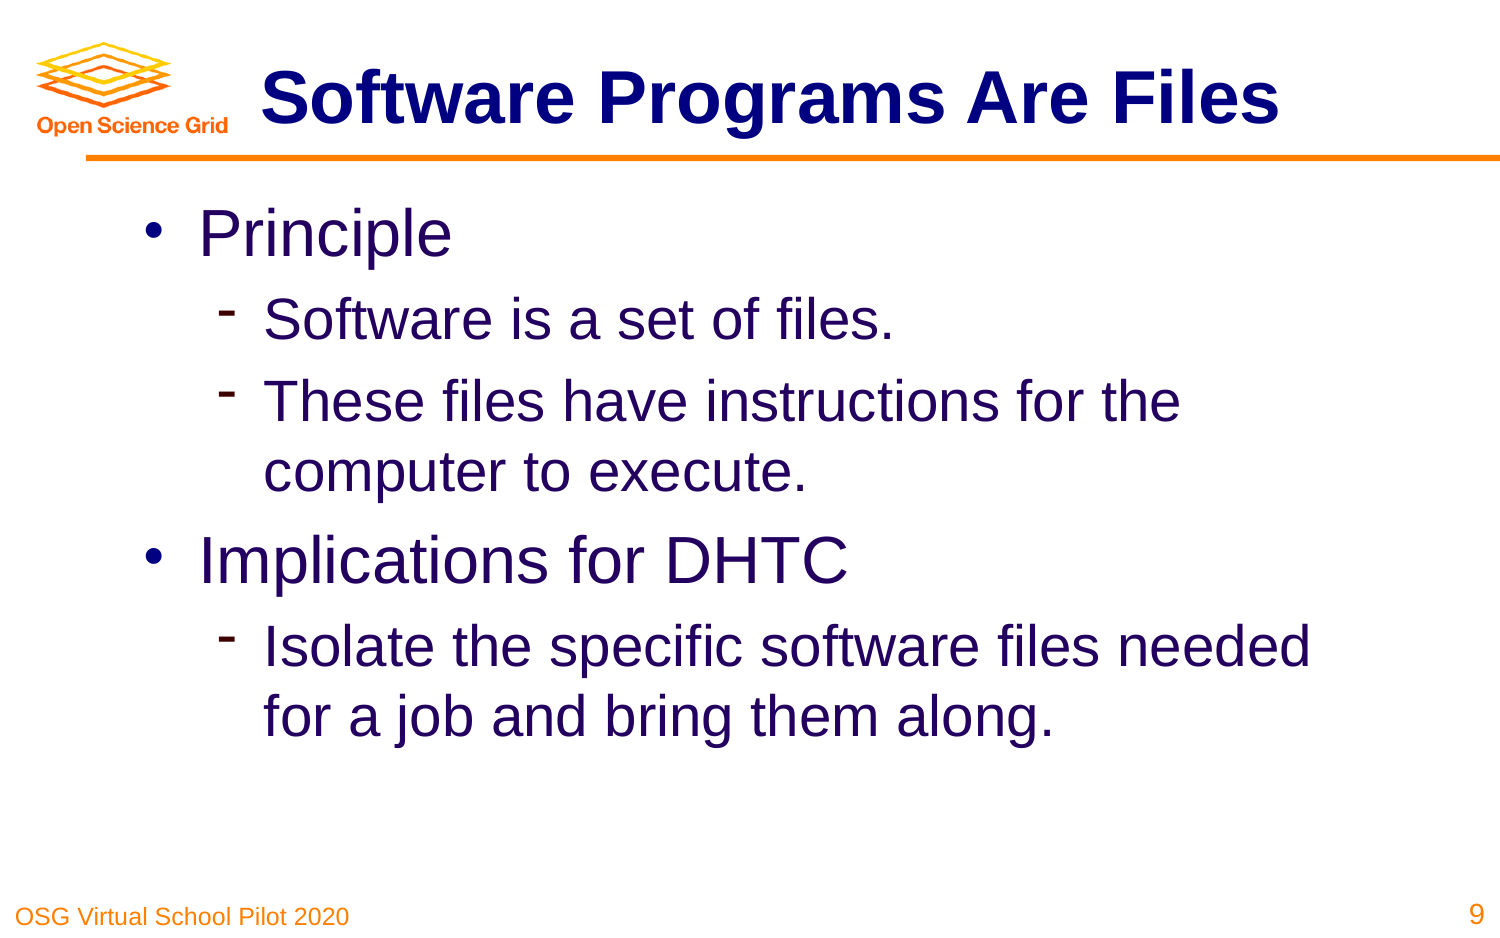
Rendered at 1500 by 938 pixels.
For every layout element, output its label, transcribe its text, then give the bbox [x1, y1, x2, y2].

title Software Programs Are Files [201, 15, 1342, 172]
slide_number 9 [1430, 874, 1500, 938]
picture [17, 23, 201, 151]
list Principle Software is a set of files. These files have instructions for the computer to execute. Implications for DHTC Isolate the specific software files needed for a job and bring them along. [127, 182, 1403, 823]
